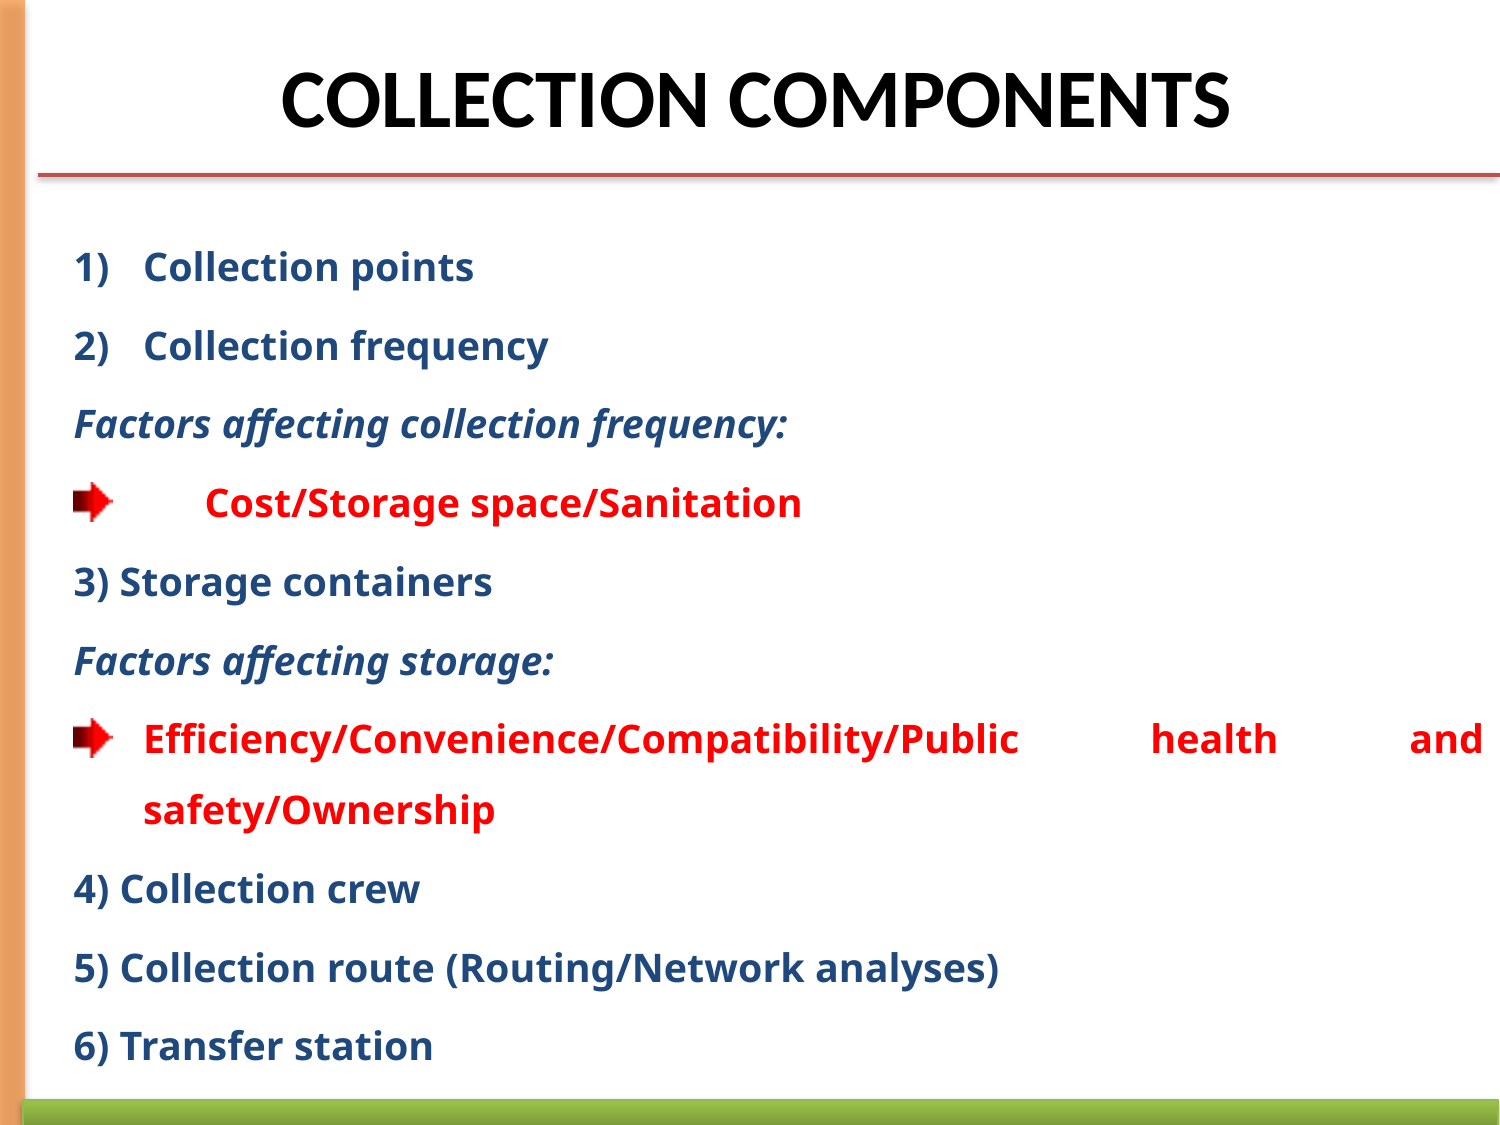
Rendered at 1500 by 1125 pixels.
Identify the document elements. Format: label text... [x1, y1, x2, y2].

picture [73, 718, 113, 758]
list Collection points Collection frequency Factors affecting collection frequency: Cost/Storage space/Sanitation 3) Storage containers Factors affecting storage: Efficiency/Convenience/Compatibility/Public health and safety/Ownership 4) Collection crew 5) Collection route (Routing/Network analyses) 6) Transfer station [58, 210, 1500, 1079]
picture [73, 482, 113, 522]
title COLLECTION COMPONENTS [82, 0, 1432, 188]
